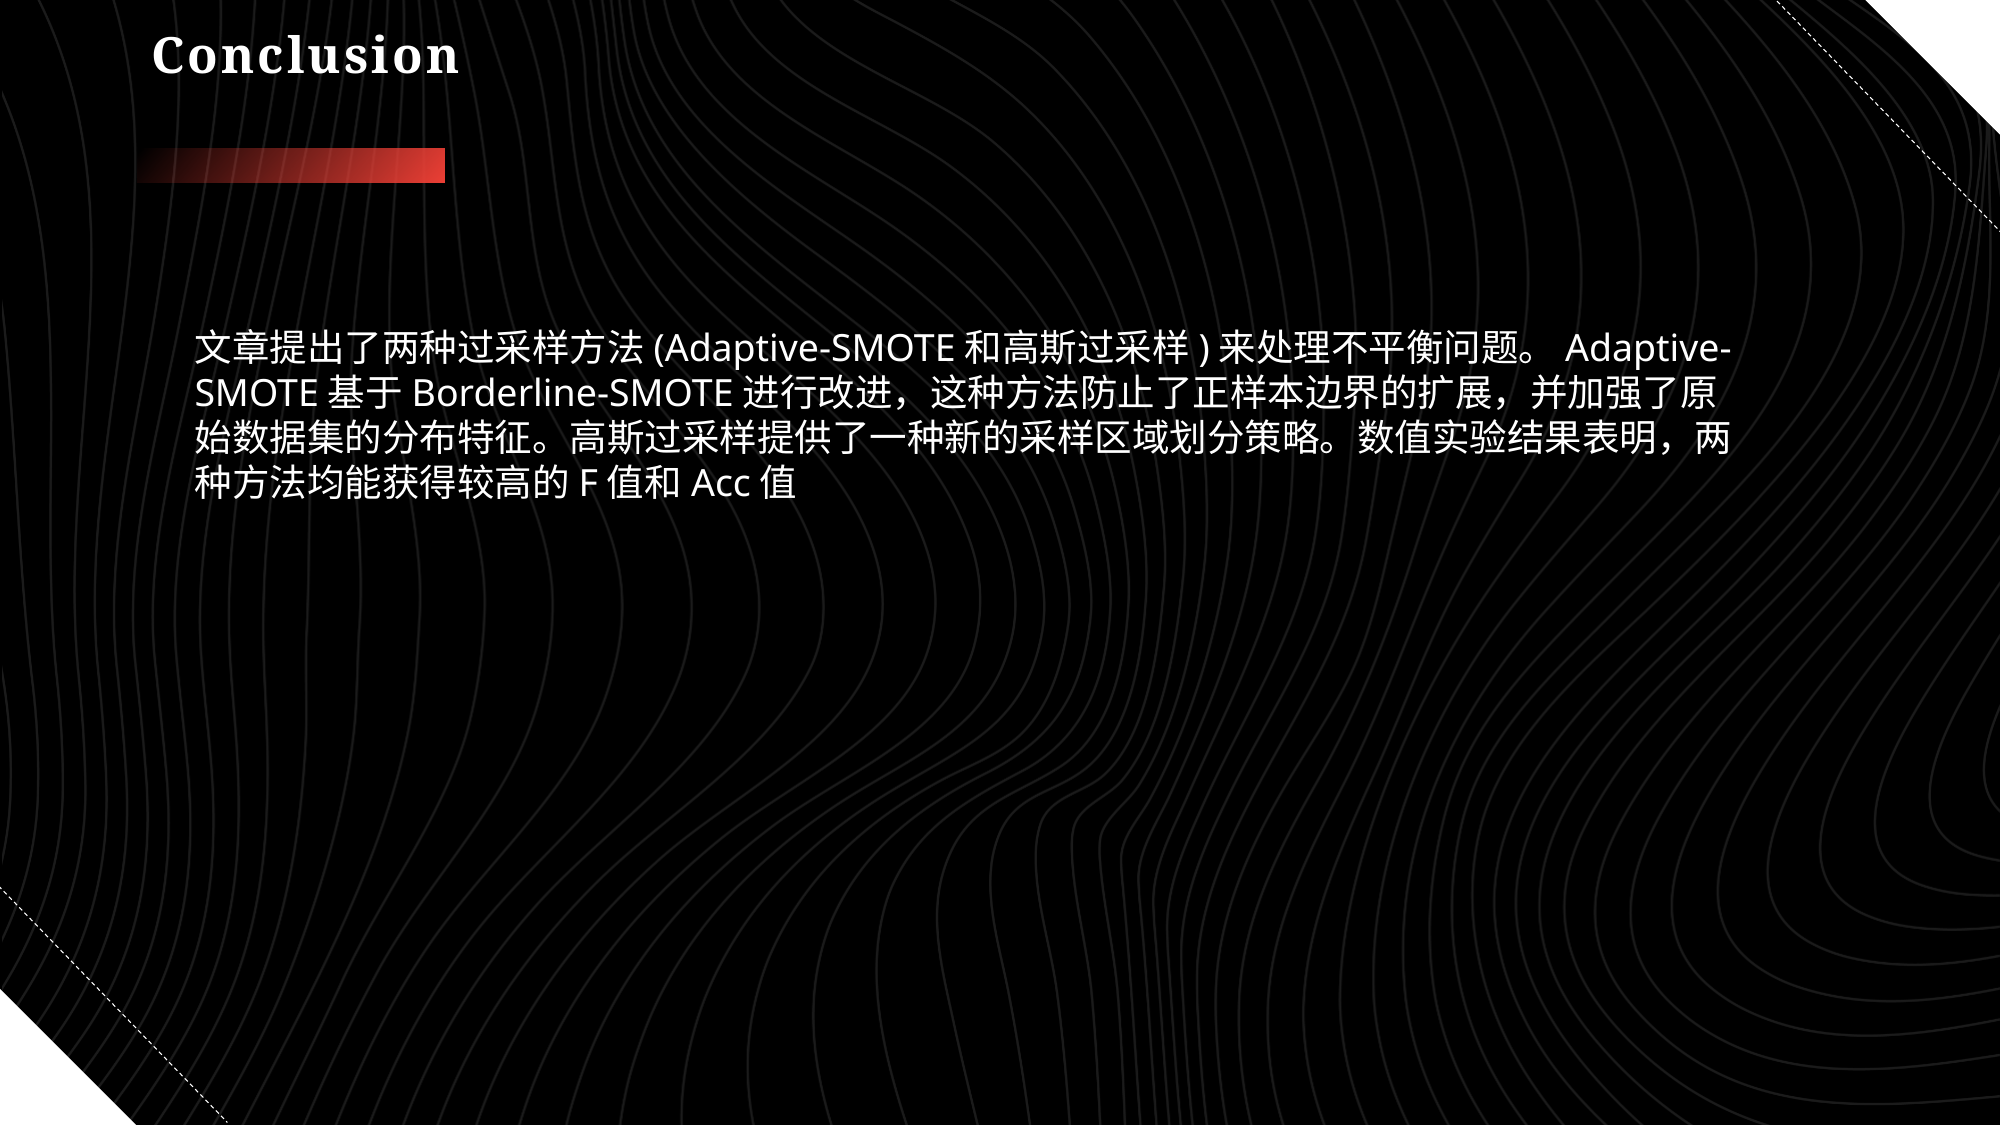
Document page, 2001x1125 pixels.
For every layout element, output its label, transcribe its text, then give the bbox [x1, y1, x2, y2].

text_box 文章提出了两种过采样方法(Adaptive-SMOTE和高斯过采样)来处理不平衡问题。Adaptive-SMOTE基于Borderline-SMOTE进行改进，这种方法防止了正样本边界的扩展，并加强了原始数据集的分布特征。高斯过采样提供了一种新的采样区域划分策略。数值实验结果表明，两种方法均能获得较高的F值和Acc值 [179, 316, 1760, 511]
title Conclusion [136, 9, 1863, 106]
